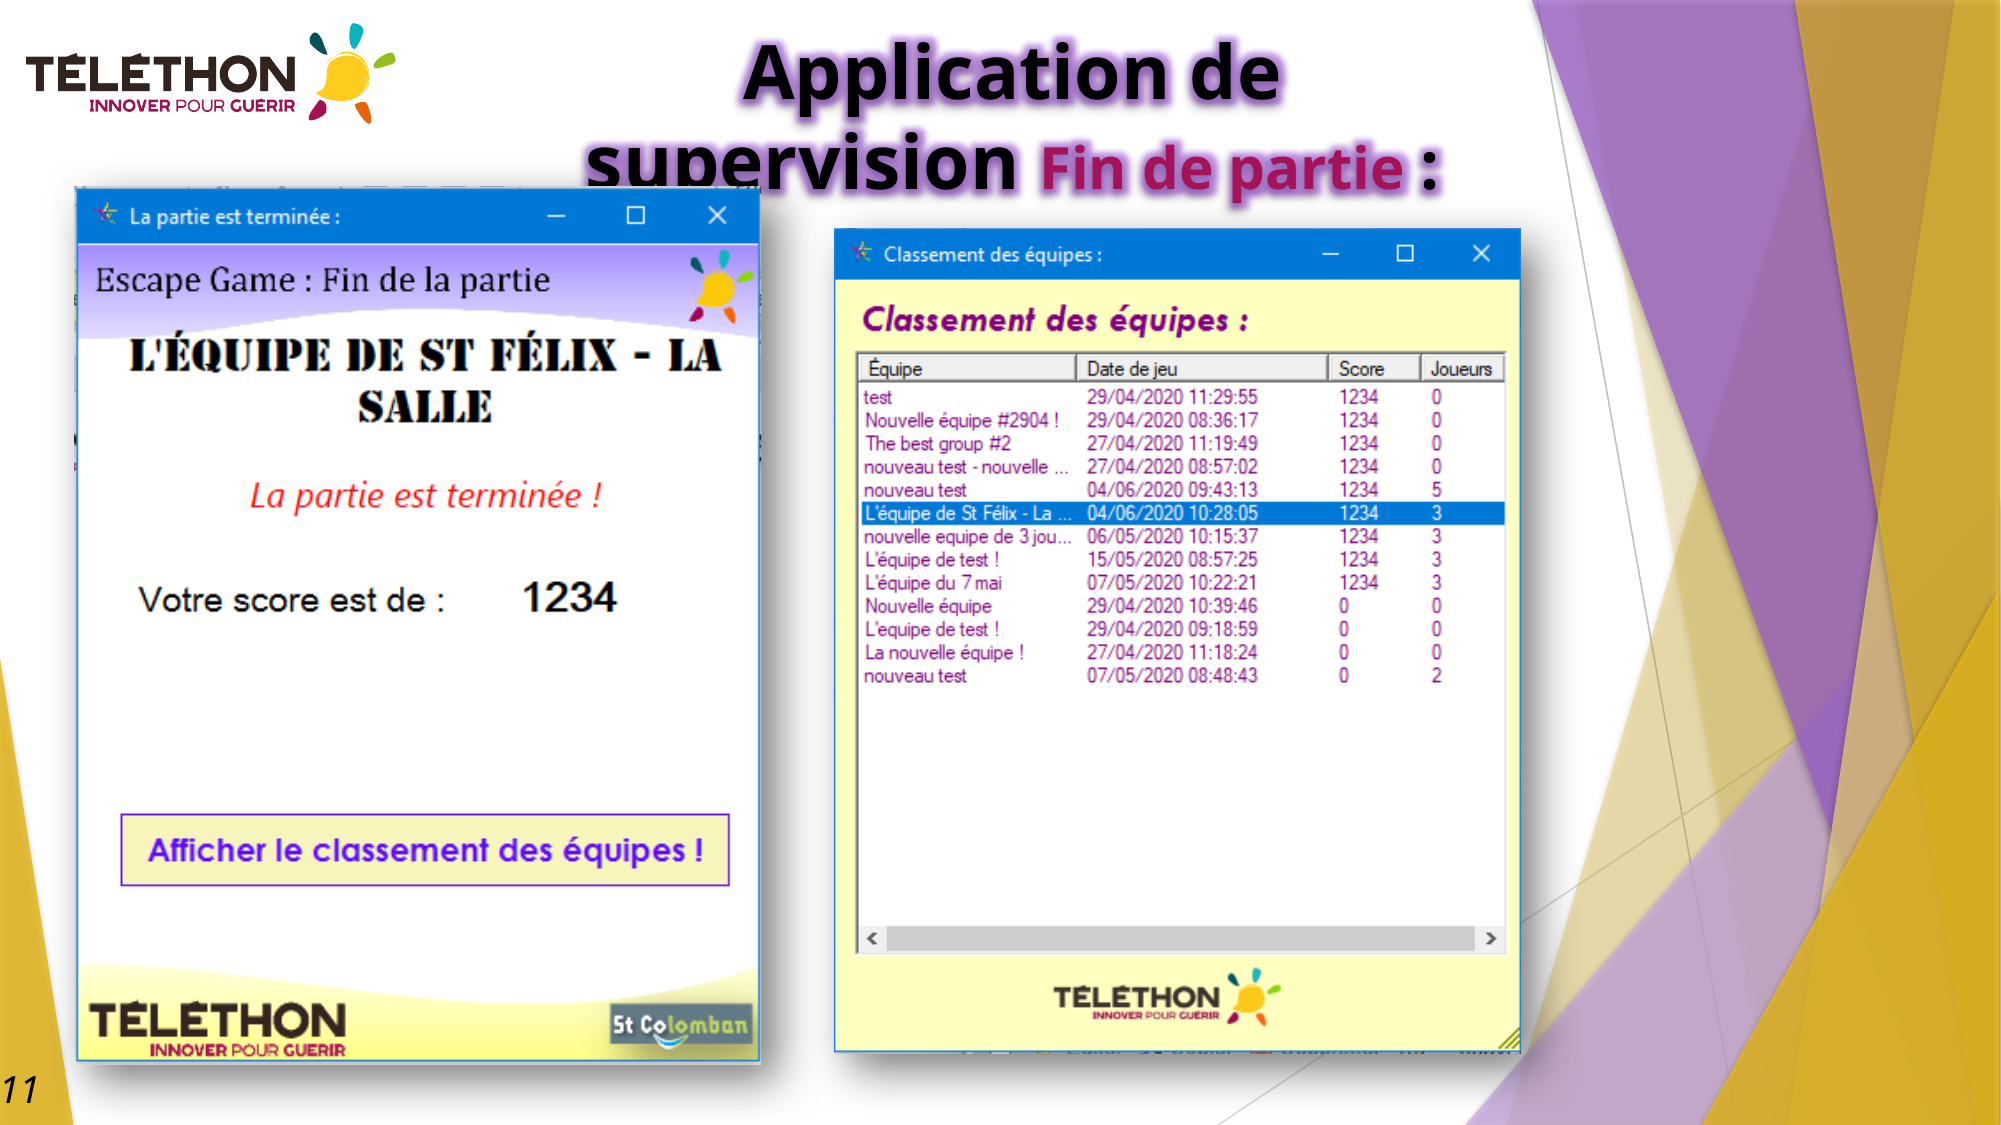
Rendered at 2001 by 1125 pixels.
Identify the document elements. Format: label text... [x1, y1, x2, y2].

picture [22, 22, 397, 124]
picture [73, 186, 762, 1065]
picture [833, 228, 1522, 1054]
text_box Application de supervision Fin de partie : [545, 16, 1480, 212]
text_box 11 [0, 1058, 63, 1118]
